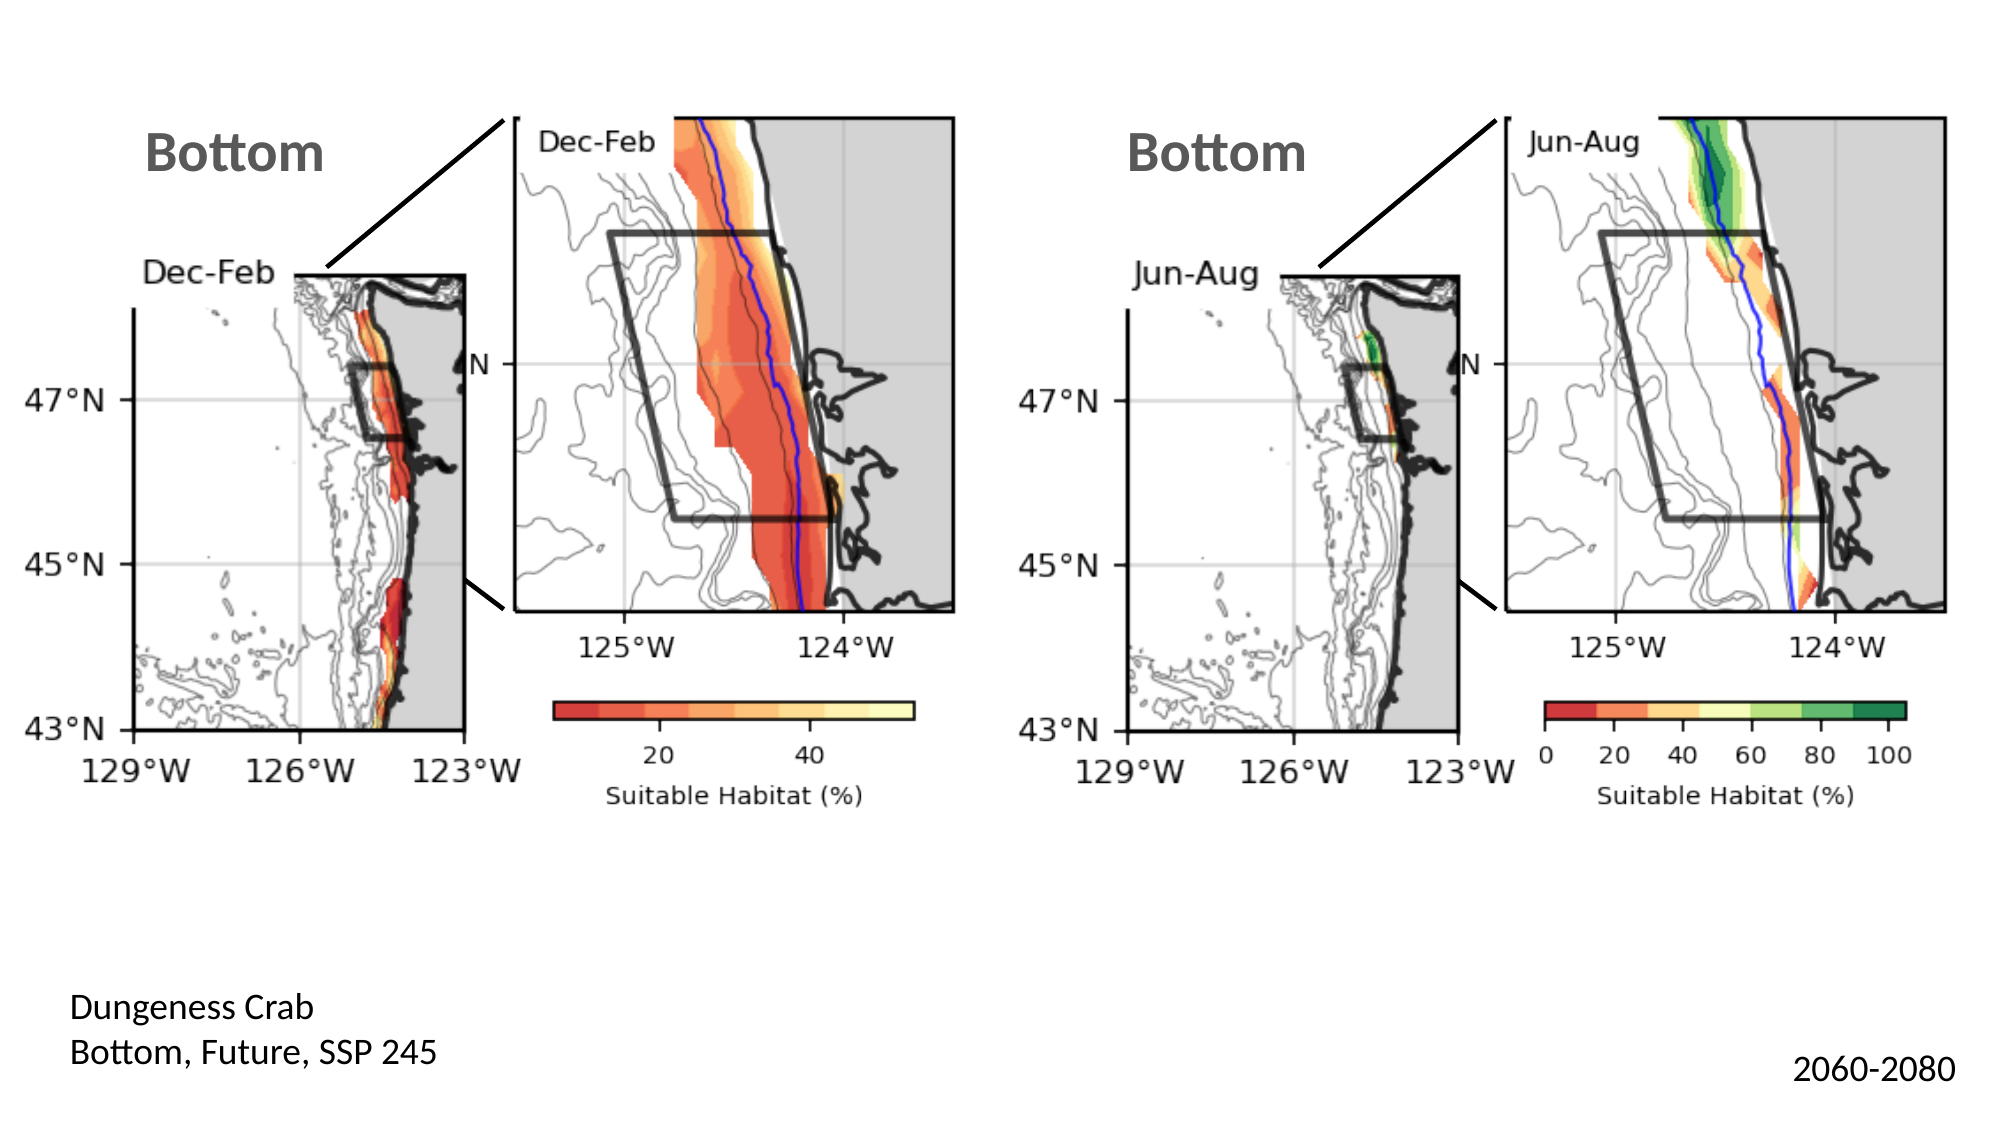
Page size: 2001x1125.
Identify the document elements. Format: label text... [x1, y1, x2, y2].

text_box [1058, 23, 2000, 819]
text_box Dungeness Crab Bottom, Future, SSP 245 [54, 974, 454, 1080]
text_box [0, 23, 1058, 819]
text_box 2060-2080 [1777, 1037, 1971, 1097]
